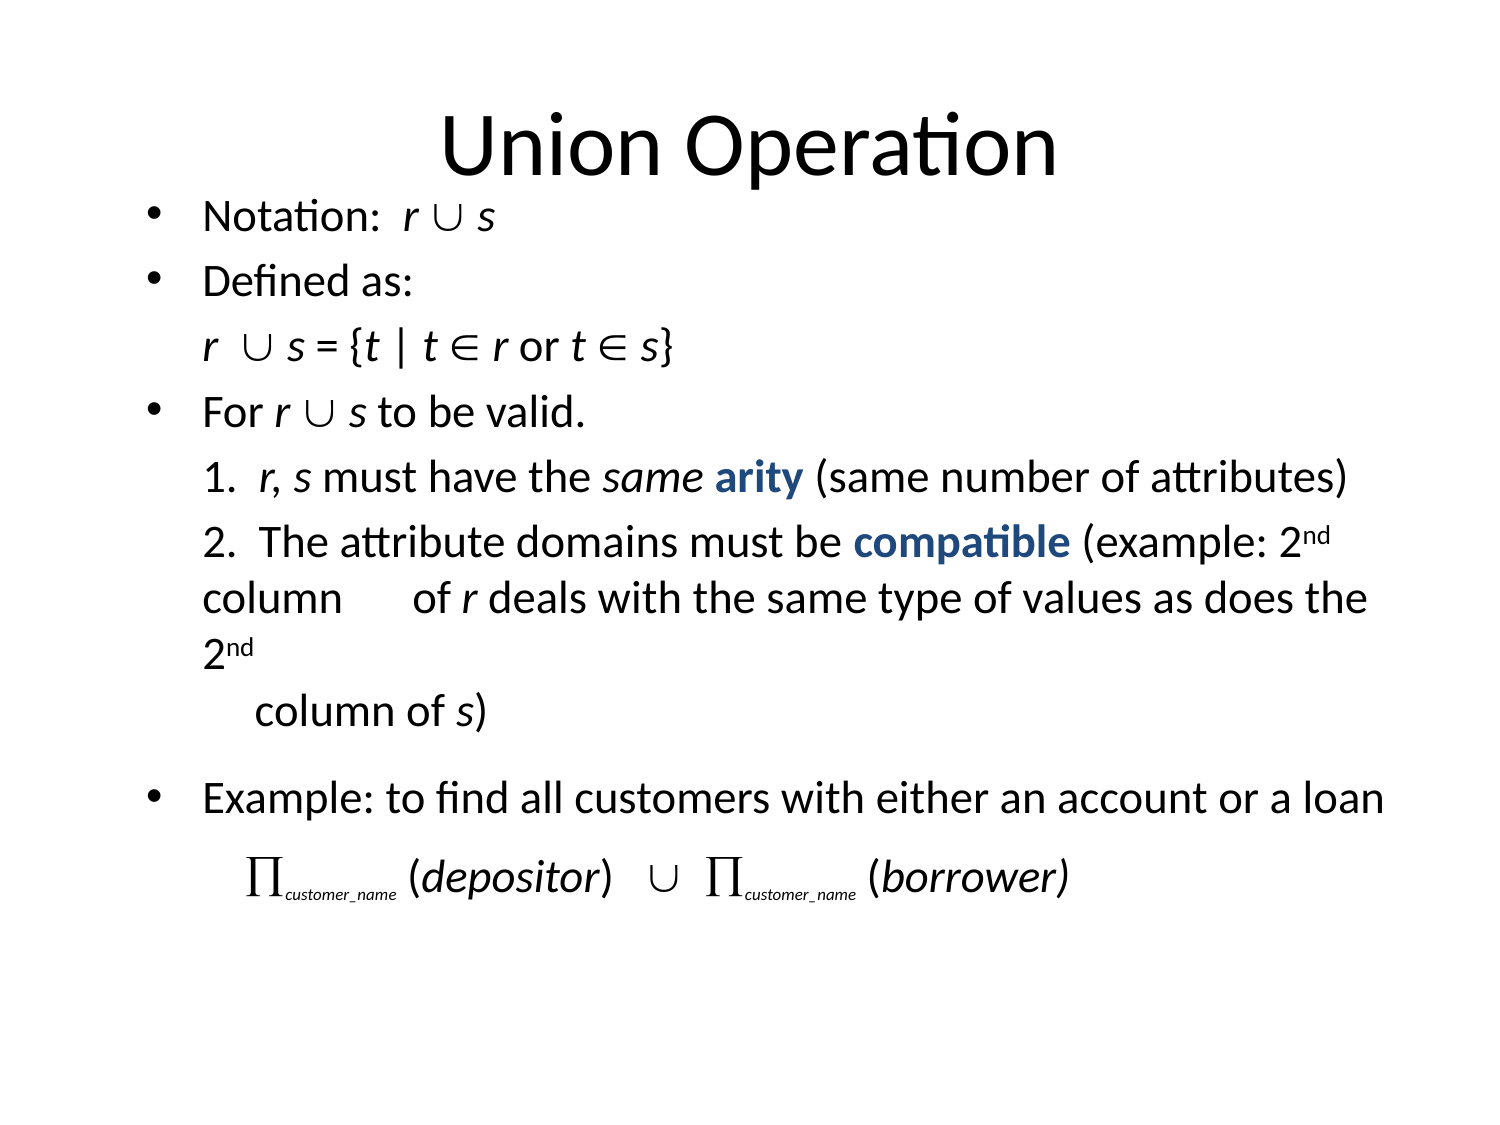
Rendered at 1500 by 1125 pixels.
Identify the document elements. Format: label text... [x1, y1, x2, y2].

title Union Operation [75, 45, 1425, 233]
list Notation: r  s Defined as: r  s = {t | t  r or t  s} For r  s to be valid. 1. r, s must have the same arity (same number of attributes) 2. The attribute domains must be compatible (example: 2nd column of r deals with the same type of values as does the 2nd column of s) Example: to find all customers with either an account or a loan customer_name (depositor)  customer_name (borrower) [130, 176, 1419, 977]
